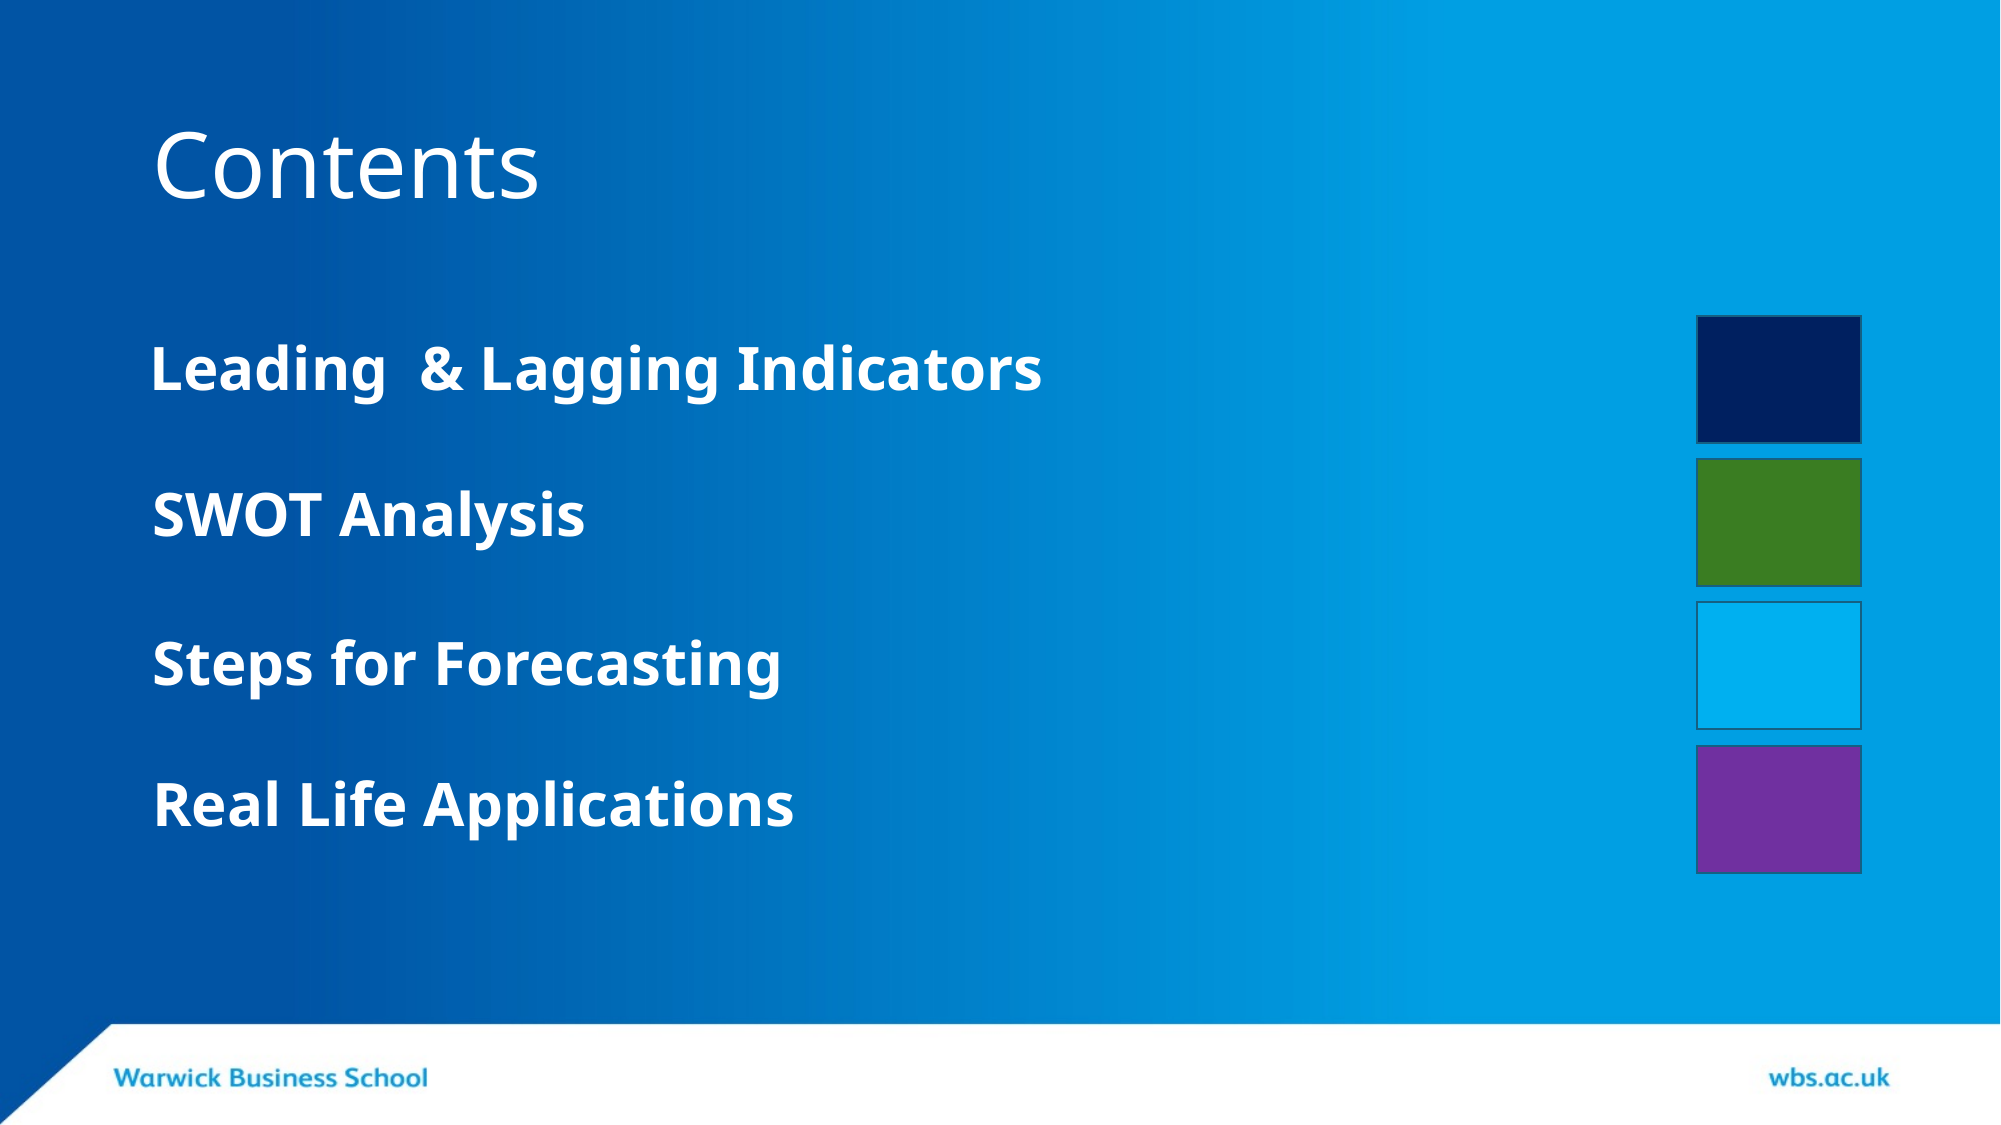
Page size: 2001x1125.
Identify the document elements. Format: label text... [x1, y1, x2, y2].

list Steps for Forecasting [137, 603, 1700, 730]
list Real Life Applications [137, 743, 1544, 870]
title Contents [137, 59, 1863, 278]
picture [0, 0, 2001, 1125]
list SWOT Analysis [137, 454, 1700, 581]
list Leading & Lagging Indicators [134, 308, 1531, 435]
